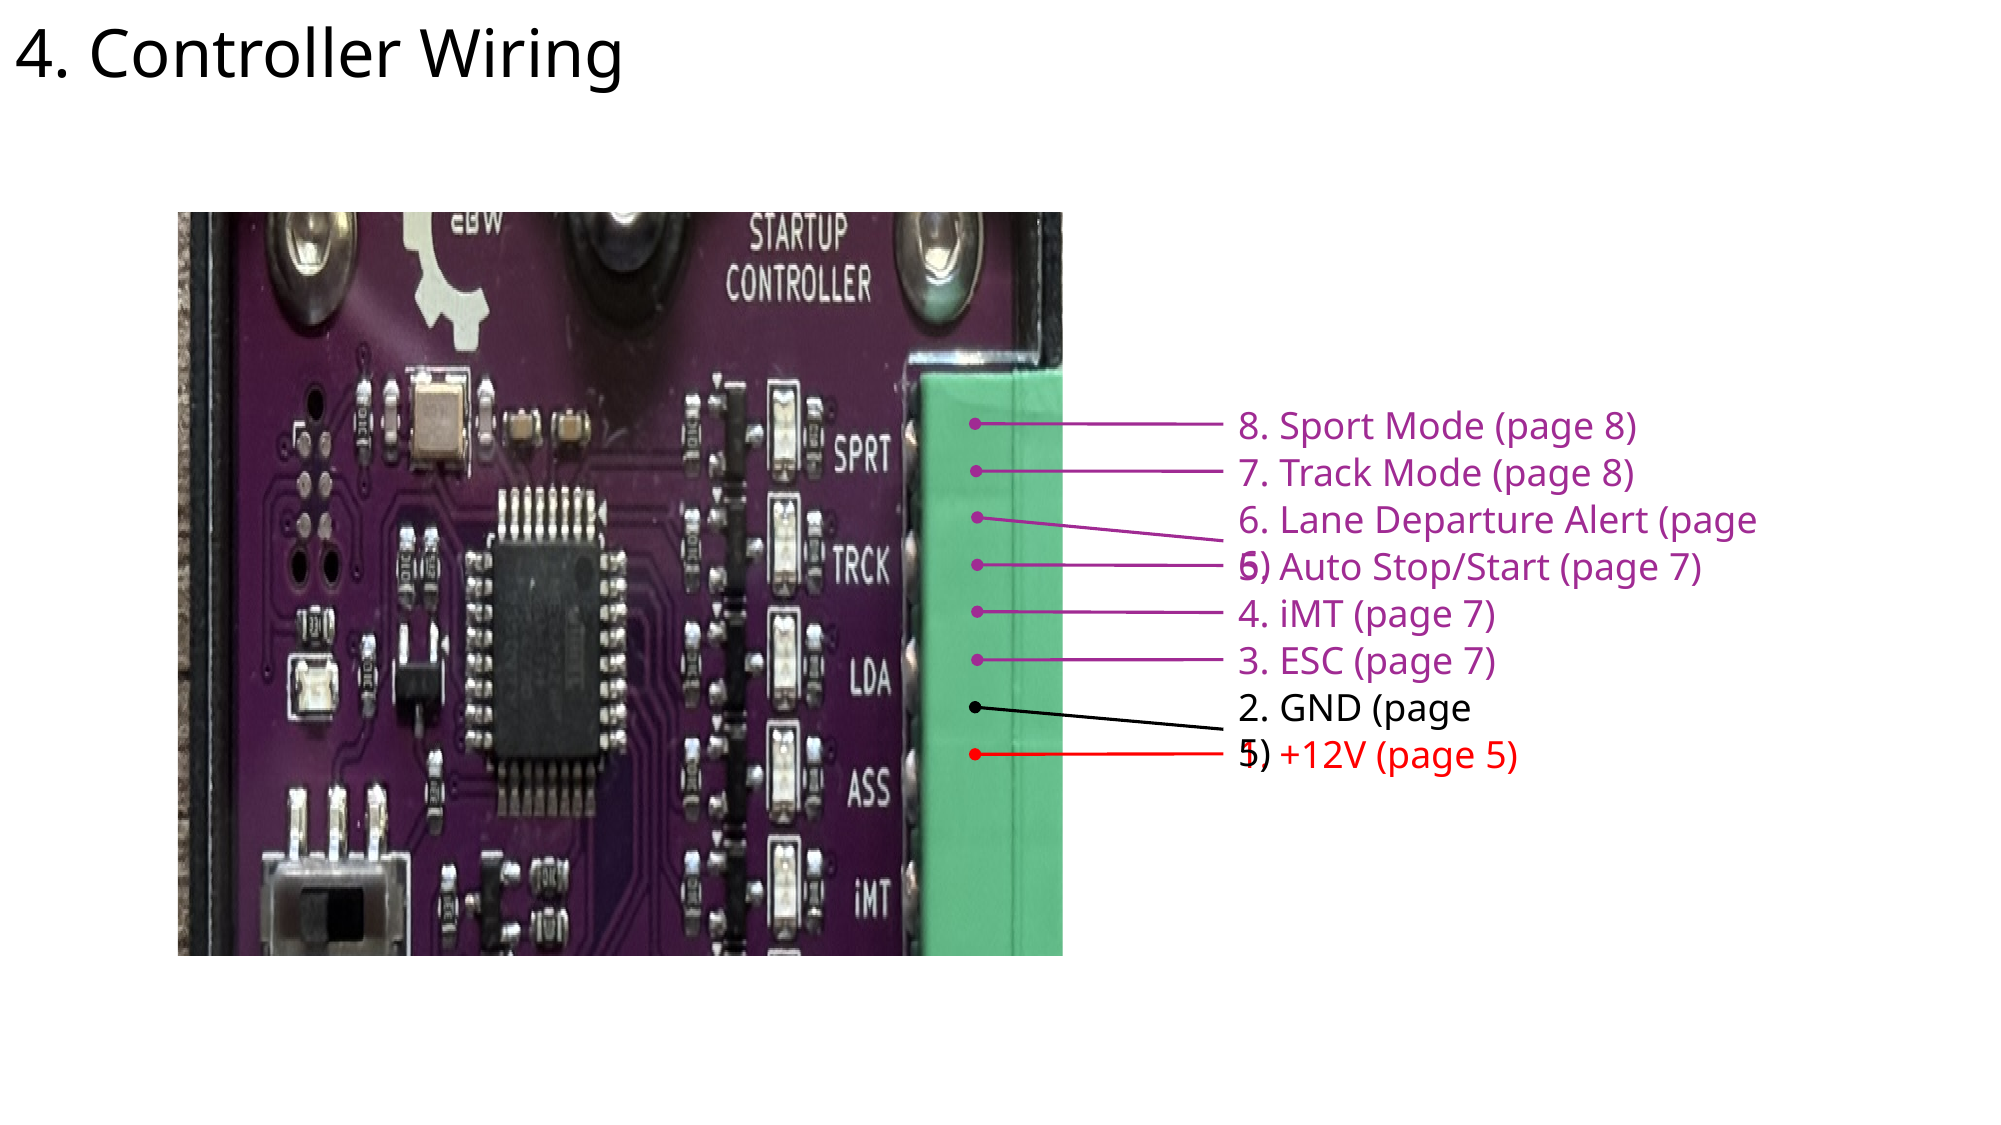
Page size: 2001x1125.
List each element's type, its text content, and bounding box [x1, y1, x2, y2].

picture [177, 212, 1064, 956]
text_box 4. iMT (page 7) [1223, 596, 1787, 629]
text_box 8. Sport Mode (page 8) [1223, 394, 1787, 441]
text_box 7. Track Mode (page 8) [1223, 441, 1787, 488]
text_box 3. ESC (page 7) [1223, 629, 1787, 690]
text_box 1. +12V (page 5) [1223, 723, 1726, 784]
text_box 2. GND (page 5) [1223, 690, 1510, 782]
text_box 6. Lane Departure Alert (page 6) [1223, 488, 1787, 594]
title 4. Controller Wiring [0, 0, 1725, 112]
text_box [976, 516, 1224, 520]
